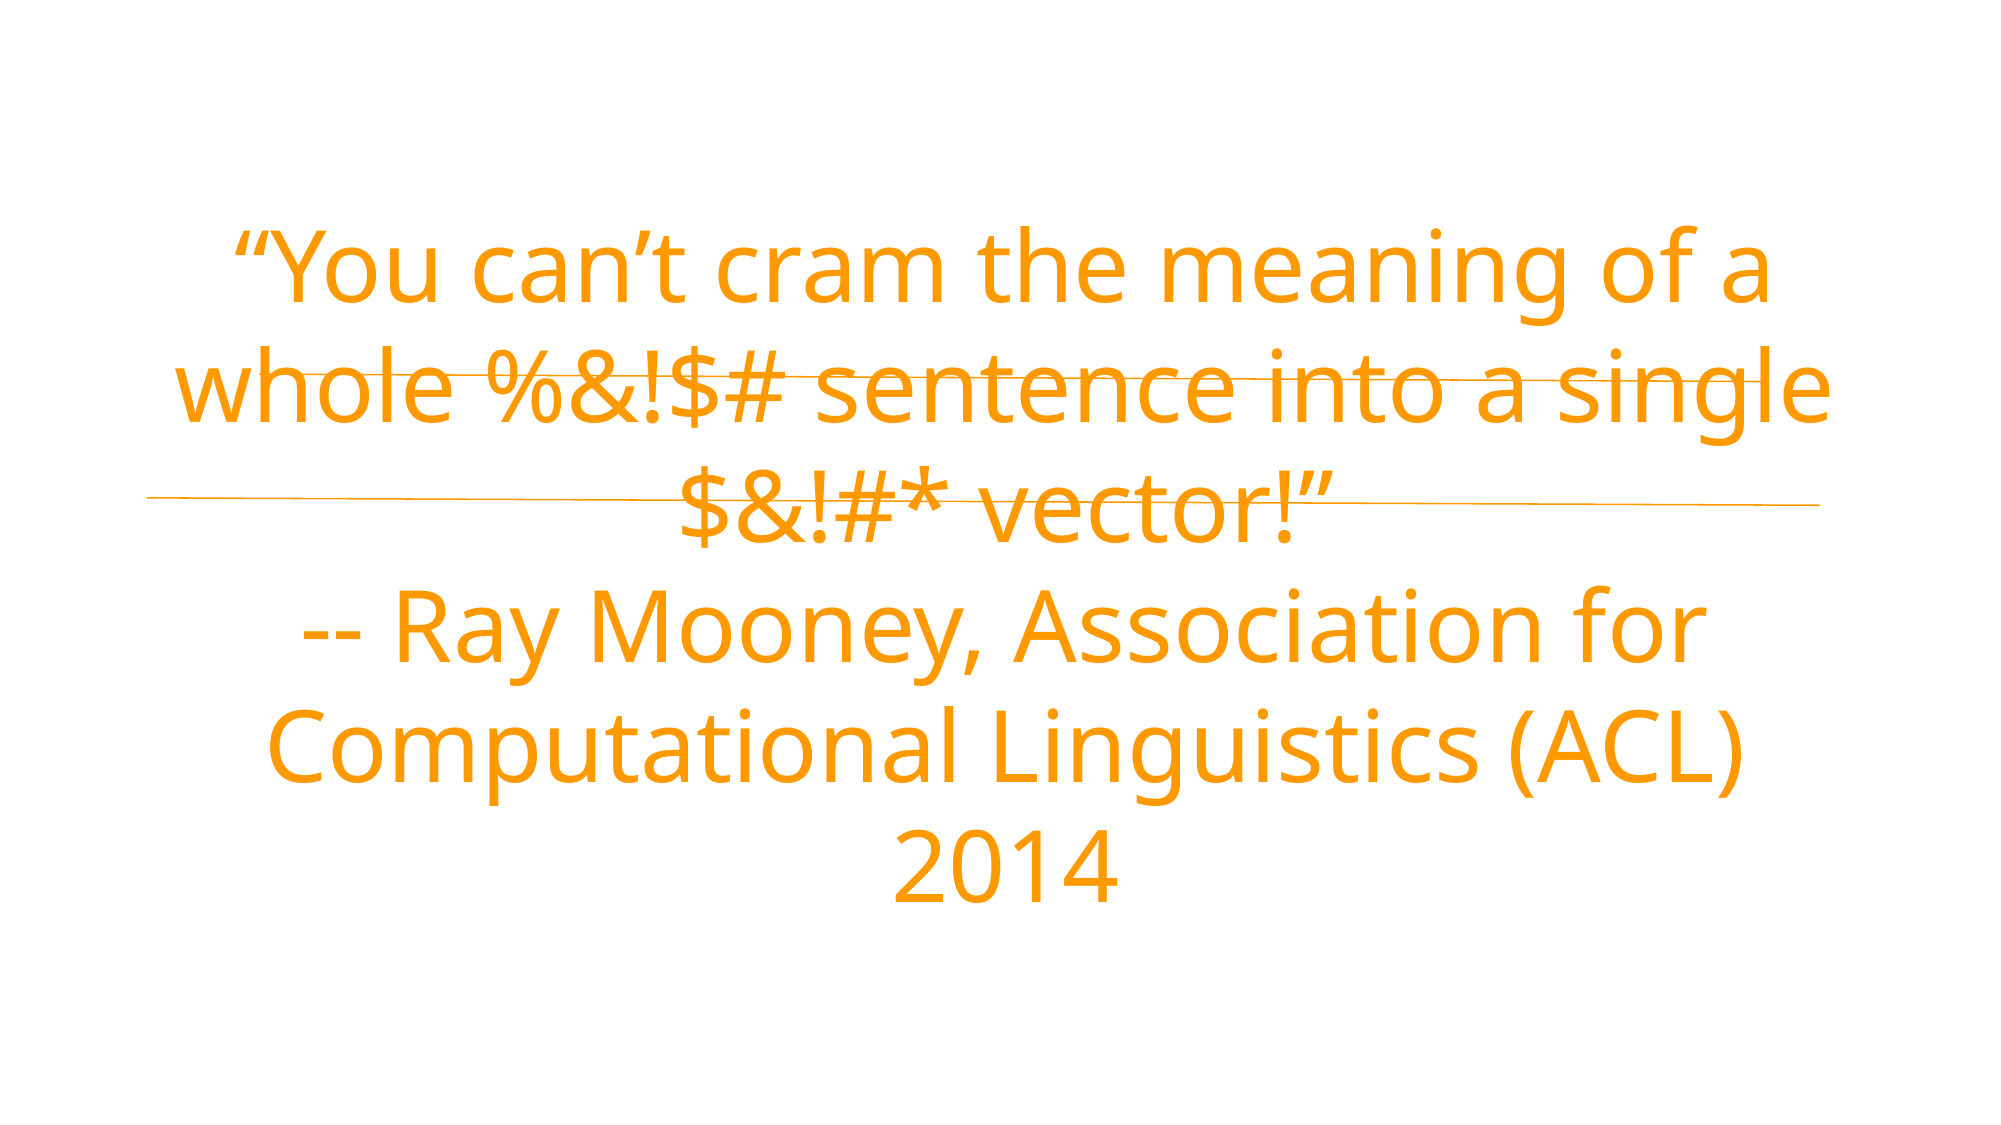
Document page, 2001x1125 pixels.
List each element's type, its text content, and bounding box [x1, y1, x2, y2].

title “You can’t cram the meaning of a whole %&!$# sentence into a single $&!#* vector!” -- Ray Mooney, Association for Computational Linguistics (ACL) 2014 [146, 468, 1865, 657]
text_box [259, 373, 1766, 382]
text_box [146, 497, 1821, 506]
